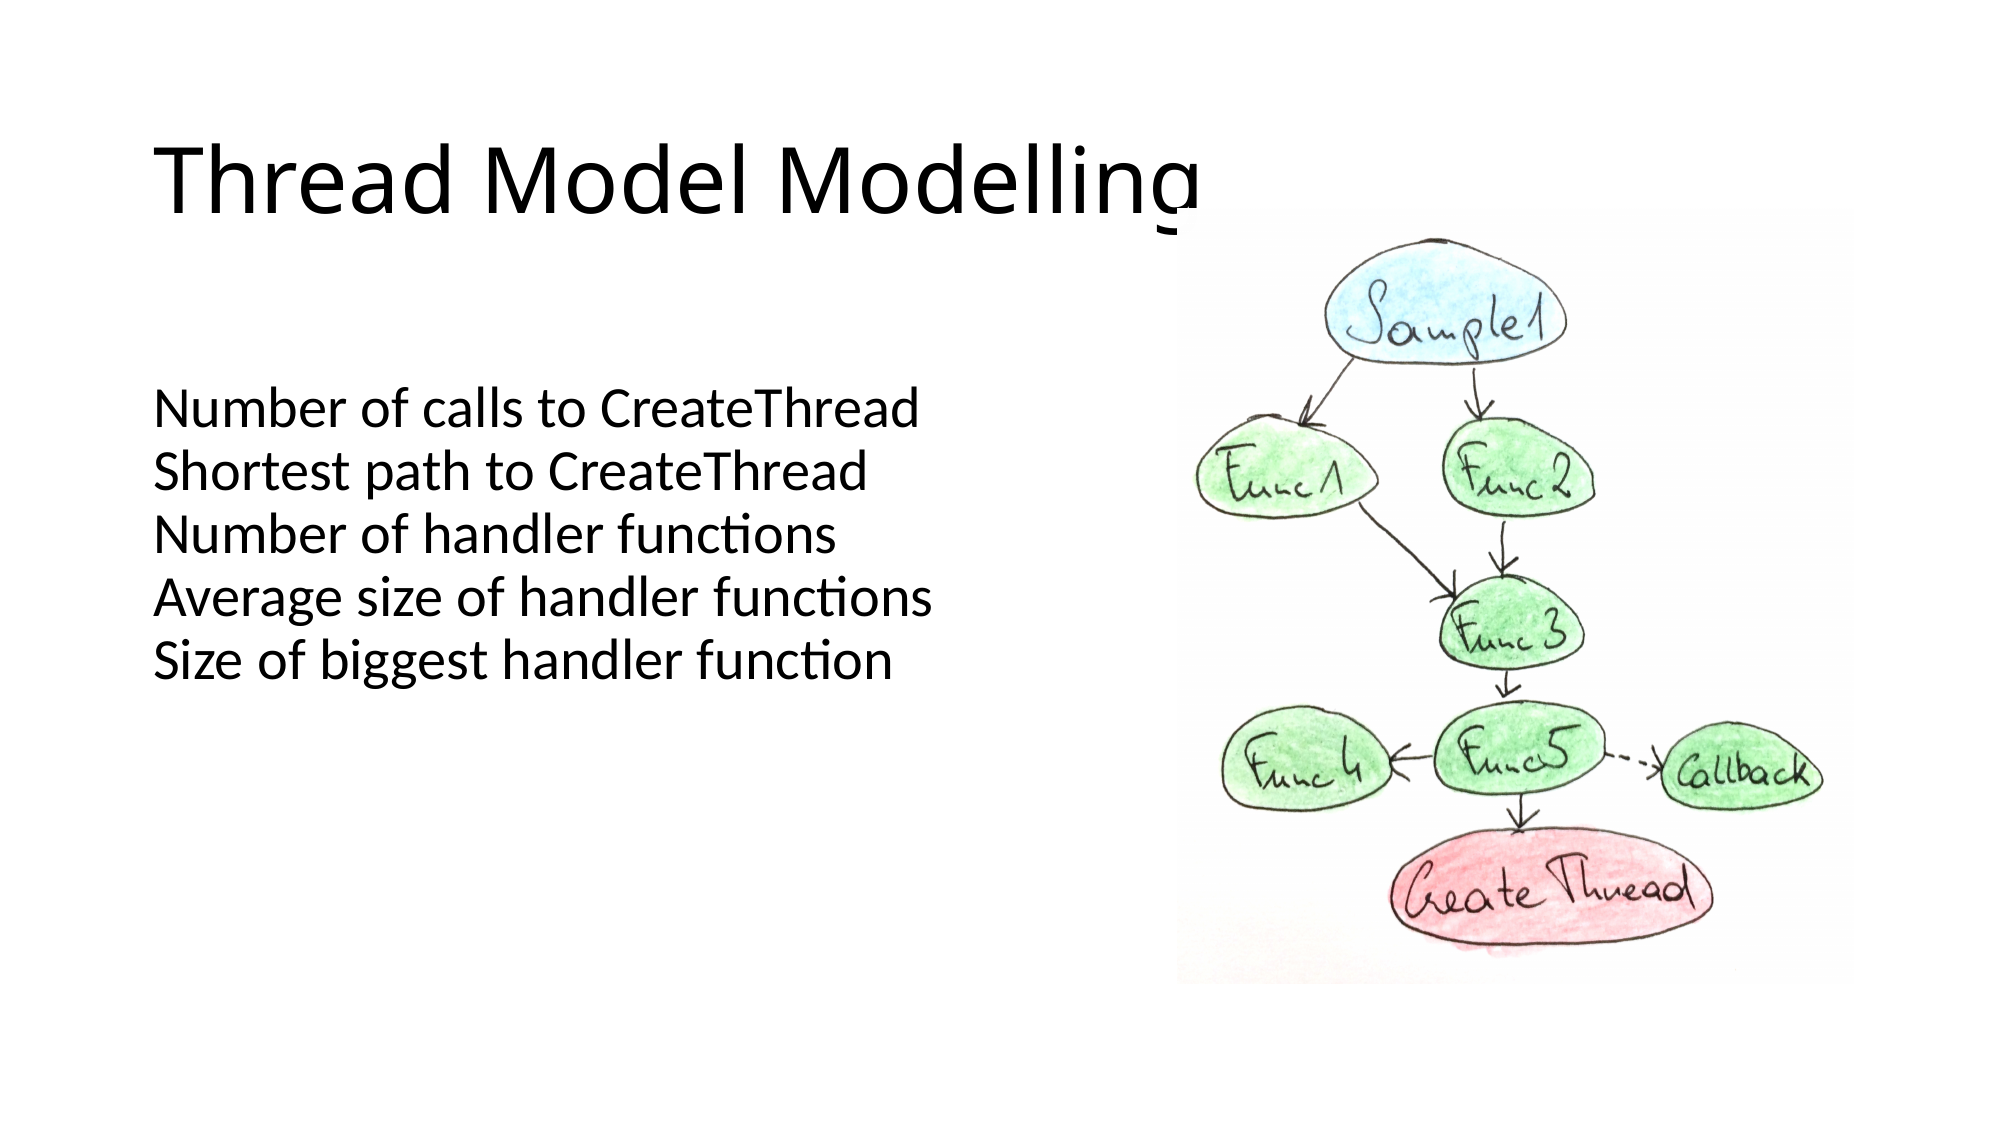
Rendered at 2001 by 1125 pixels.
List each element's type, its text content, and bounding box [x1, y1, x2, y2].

title Thread Model Modelling [133, 113, 1997, 240]
list Number of calls to CreateThread Shortest path to CreateThread Number of handler functions Average size of handler functions Size of biggest handler function [133, 357, 1911, 1031]
picture [1176, 208, 1854, 984]
